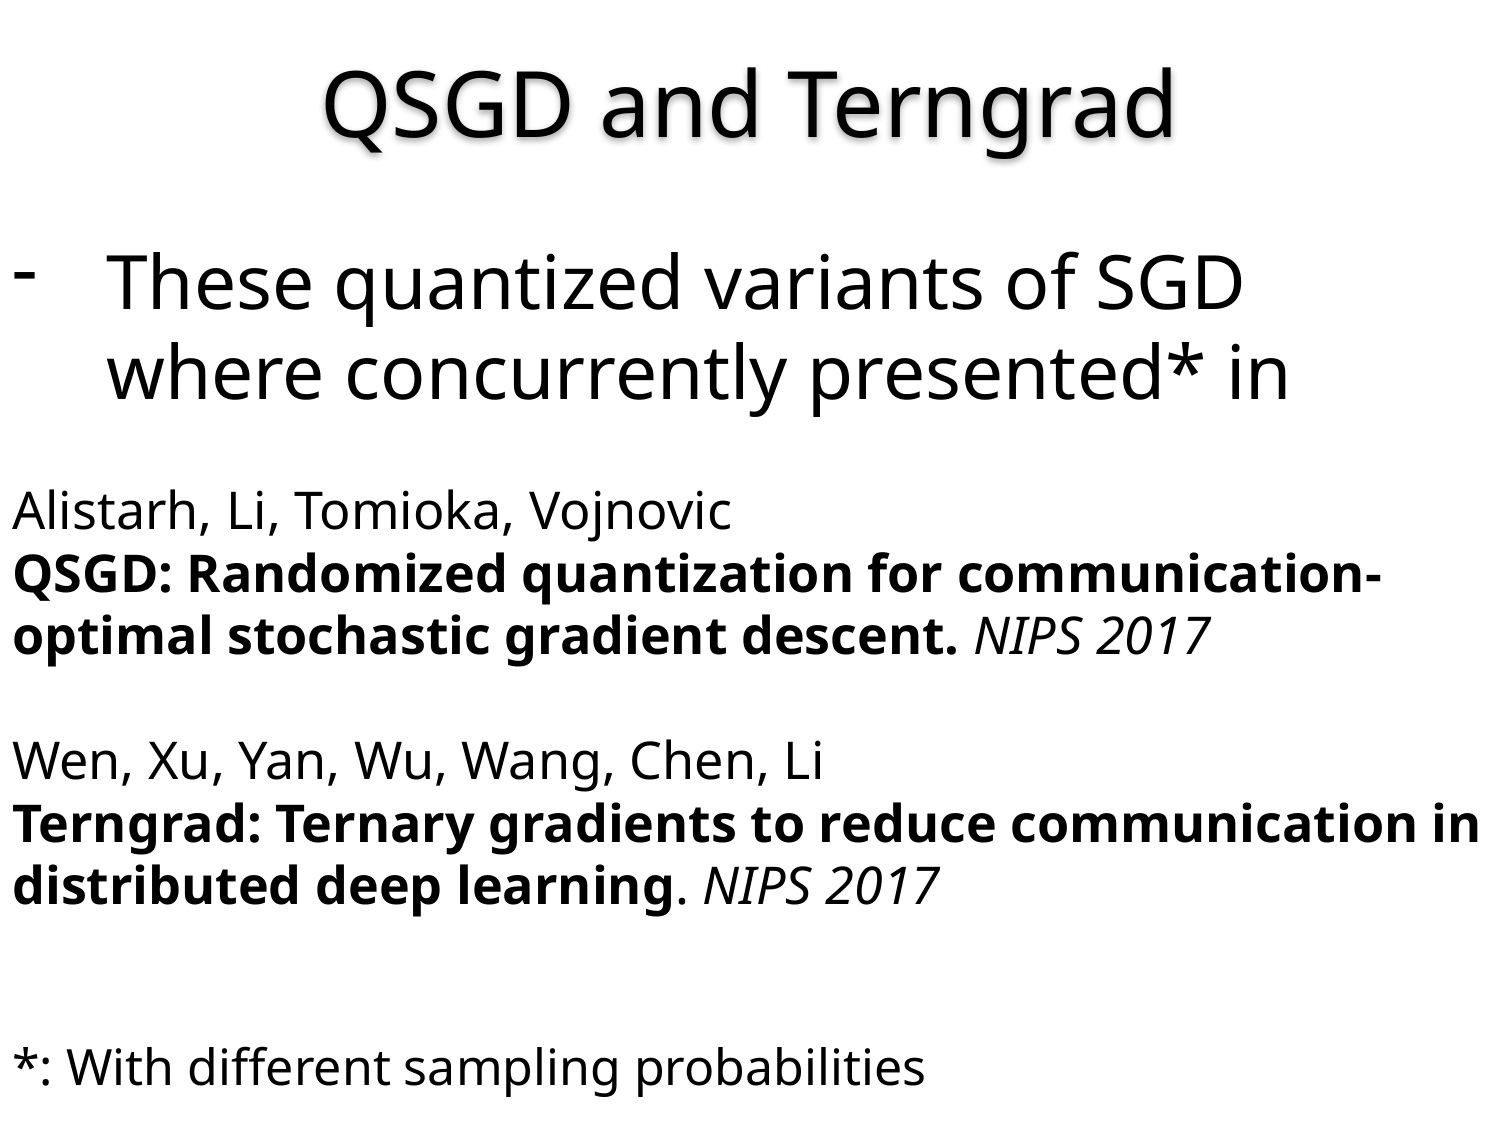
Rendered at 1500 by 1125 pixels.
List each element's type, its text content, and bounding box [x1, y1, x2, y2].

text_box QSGD and Terngrad [0, 0, 1500, 201]
text_box These quantized variants of SGD where concurrently presented* in Alistarh, Li, Tomioka, Vojnovic QSGD: Randomized quantization for communication-optimal stochastic gradient descent. NIPS 2017 Wen, Xu, Yan, Wu, Wang, Chen, Li Terngrad: Ternary gradients to reduce communication in distributed deep learning. NIPS 2017 *: With different sampling probabilities [0, 227, 1498, 1125]
